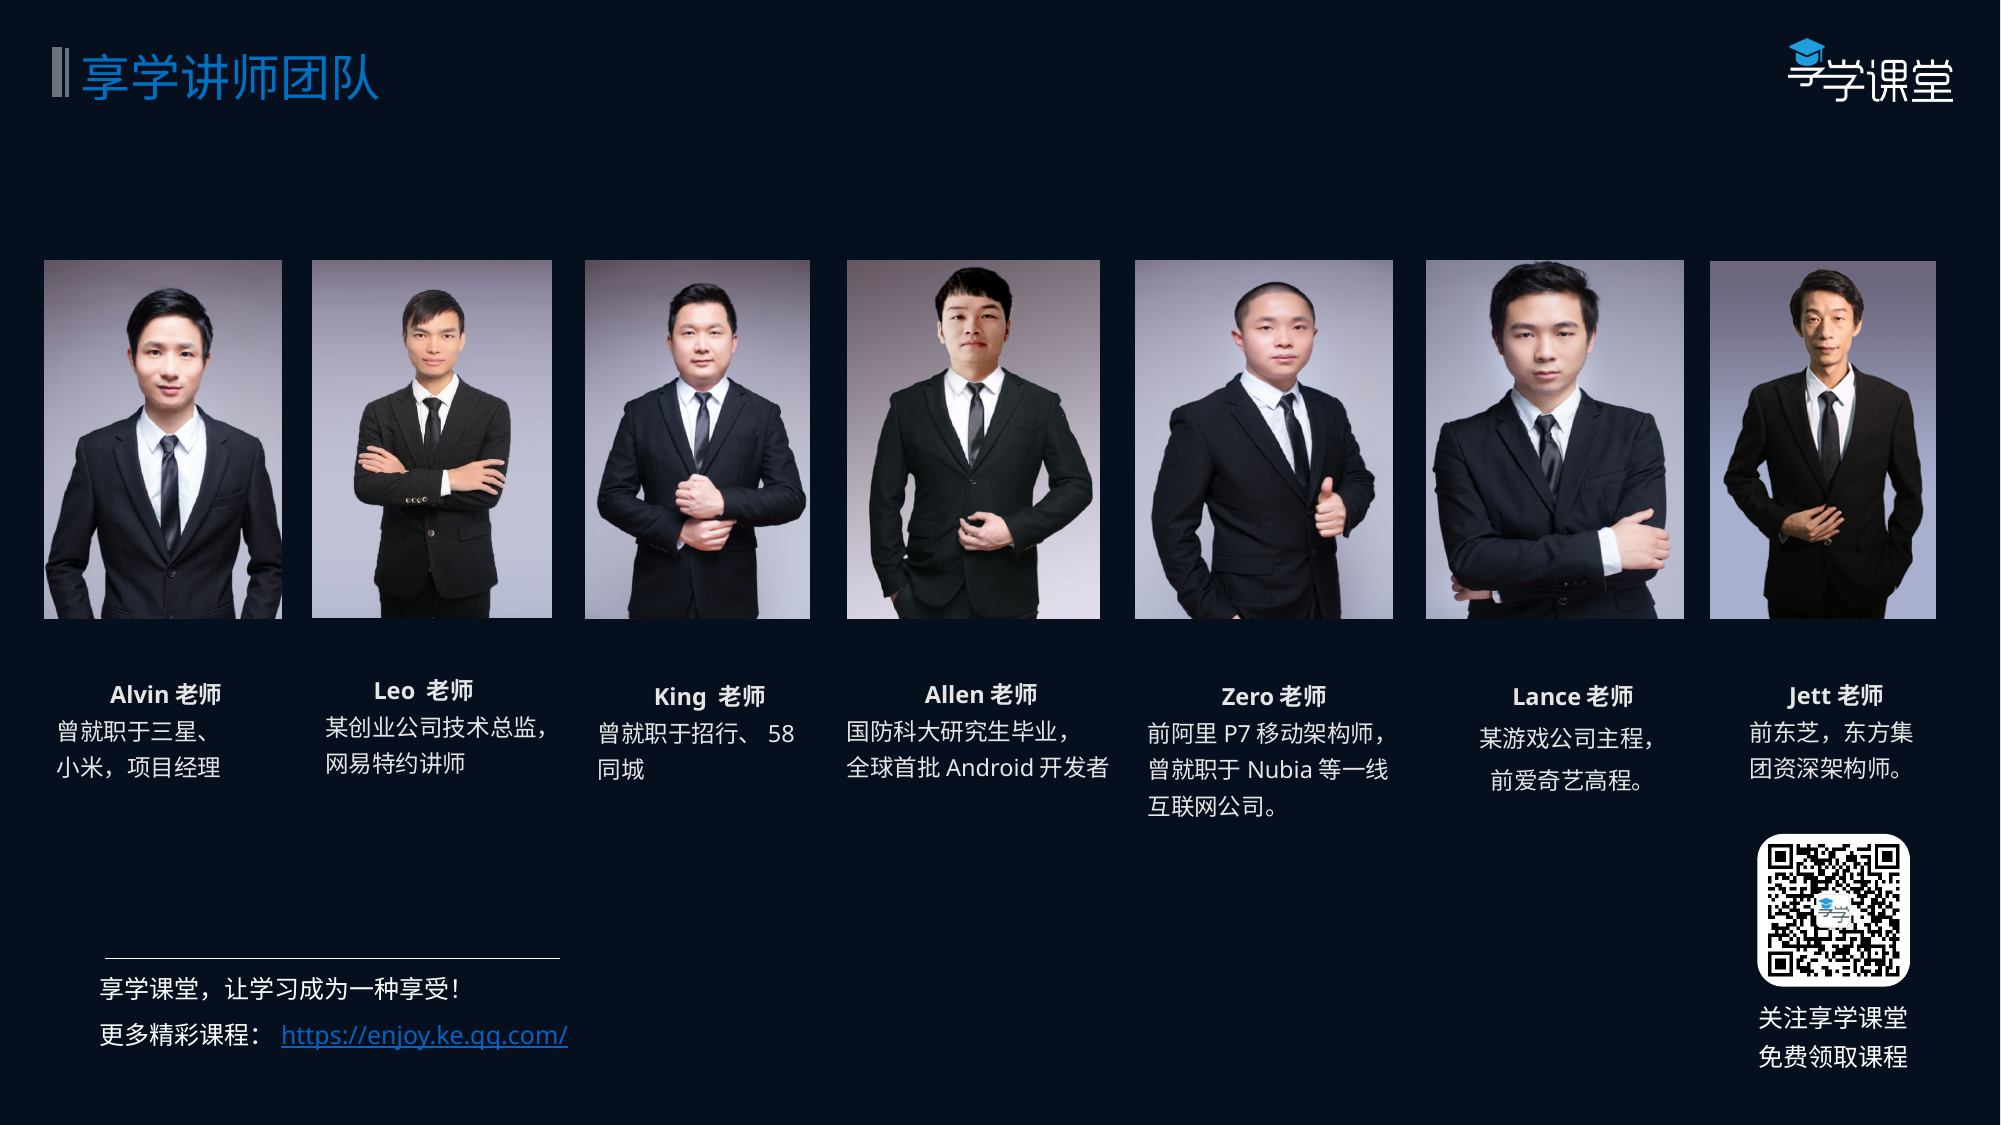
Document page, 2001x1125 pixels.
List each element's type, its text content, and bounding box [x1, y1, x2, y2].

picture [1710, 261, 1936, 619]
picture [1757, 833, 1910, 987]
picture [1425, 260, 1684, 619]
text_box 关注享学课堂 免费领取课程 [1672, 986, 1995, 1080]
text_box Jett老师 前东芝，东方集团资深架构师。 [1737, 660, 1936, 789]
picture [585, 260, 810, 619]
text_box 享学讲师团队 [59, 33, 970, 120]
picture [1788, 38, 1953, 102]
text_box Zero老师 前阿里P7移动架构师， 曾就职于Nubia等一线互联网公司。 [1135, 661, 1414, 826]
picture [847, 260, 1100, 619]
picture [312, 260, 552, 618]
text_box Leo 老师 某创业公司技术总监，网易特约讲师 [312, 660, 562, 784]
text_box King 老师 曾就职于招行、58同城 [585, 661, 835, 790]
text_box Alvin老师 曾就职于三星、 小米，项目经理 [44, 660, 289, 788]
text_box Lance老师 某游戏公司主程， 前爱奇艺高程。 [1426, 661, 1721, 801]
picture [1135, 260, 1393, 619]
picture [44, 260, 282, 619]
text_box Allen老师 国防科大研究生毕业， 全球首批Android开发者 [834, 659, 1129, 788]
